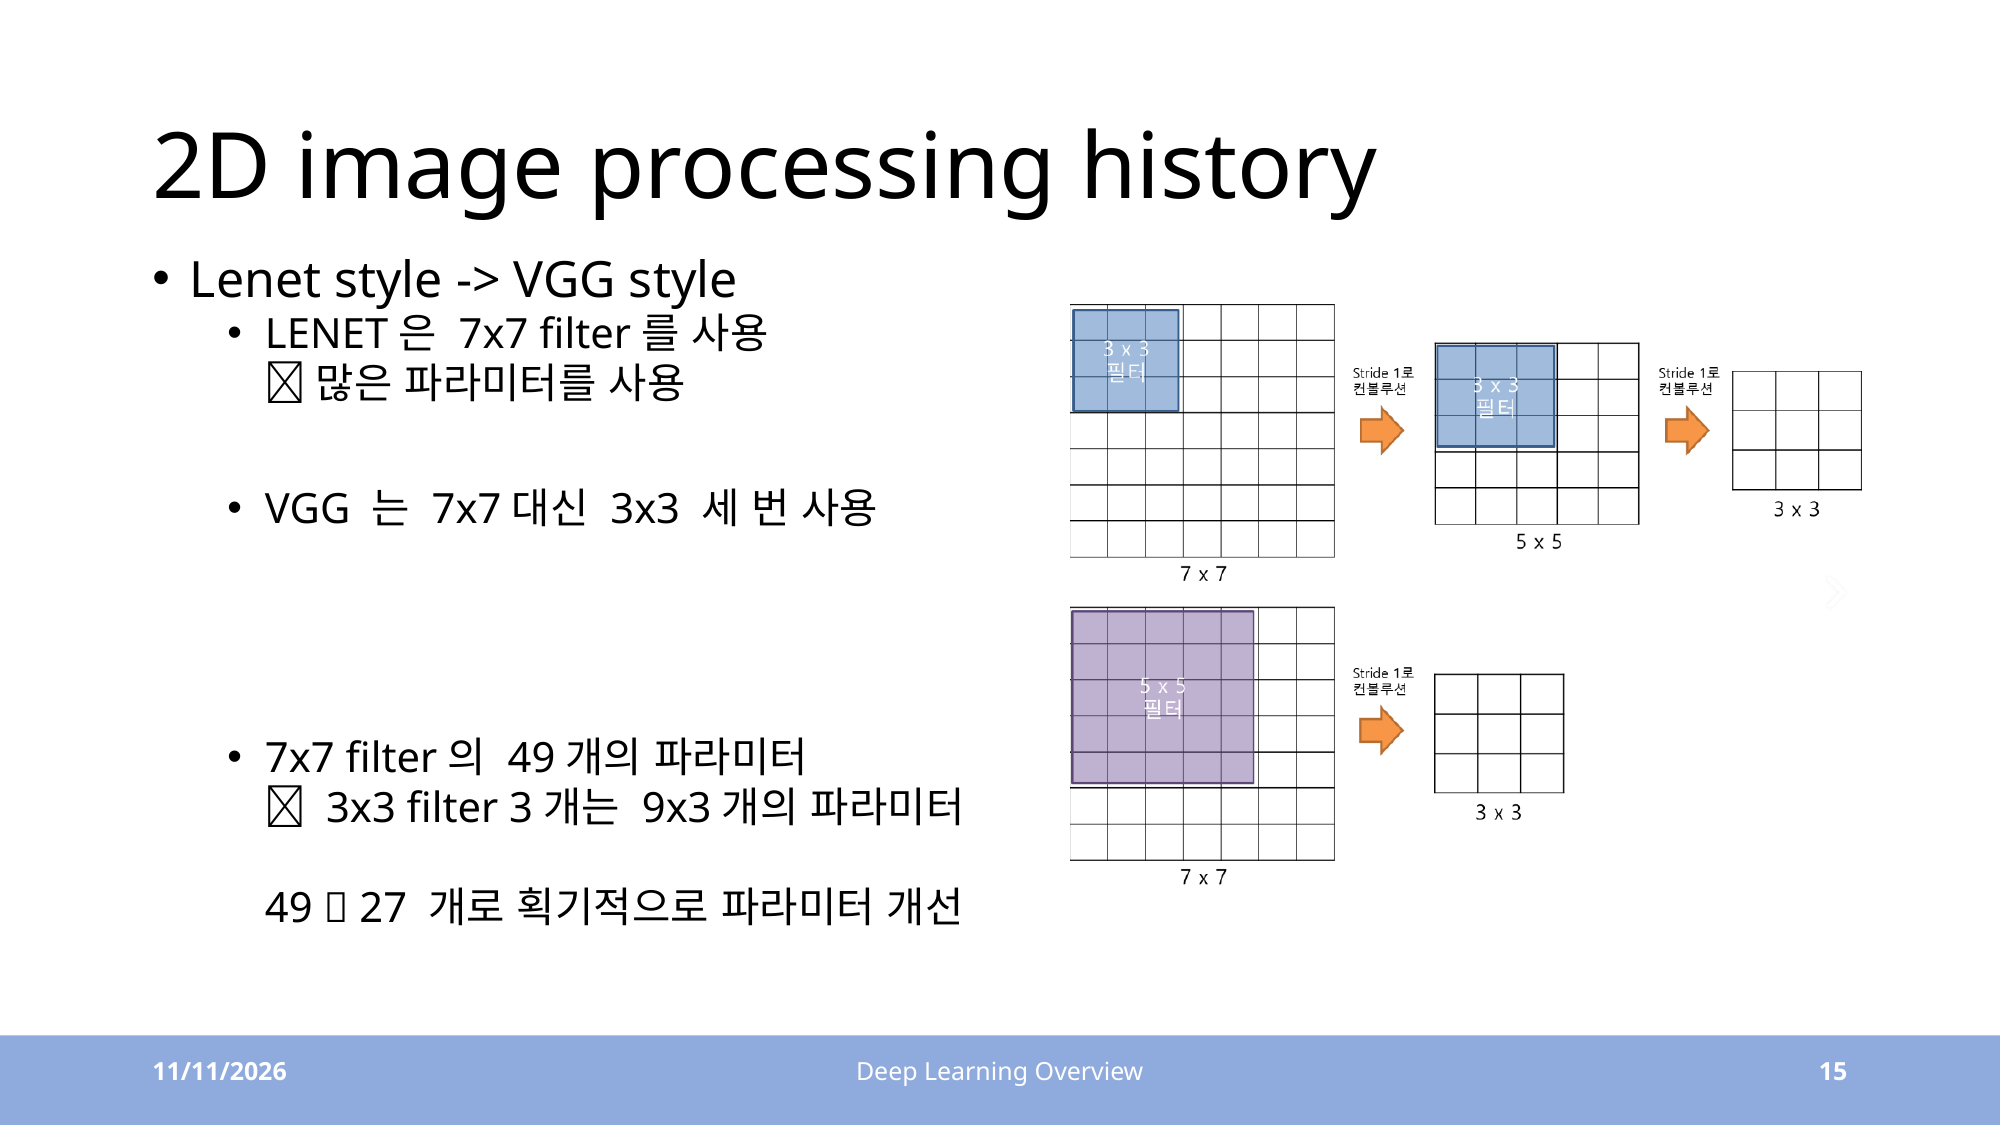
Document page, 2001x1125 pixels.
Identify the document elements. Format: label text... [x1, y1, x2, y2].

footer Deep Learning Overview [662, 1042, 1338, 1103]
slide_number 15 [1412, 1042, 1863, 1103]
picture [1070, 301, 1863, 885]
list Lenet style -> VGG style LENET은 7x7 filter를 사용  많은 파라미터를 사용 VGG 는 7x7대신 3x3 세 번 사용 7x7 filter의 49개의 파라미터  3x3 filter 3개는 9x3개의 파라미터 49  27 개로 획기적으로 파라미터 개선 [137, 239, 1863, 954]
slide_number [137, 1042, 588, 1103]
title 2D image processing history [137, 59, 1863, 239]
